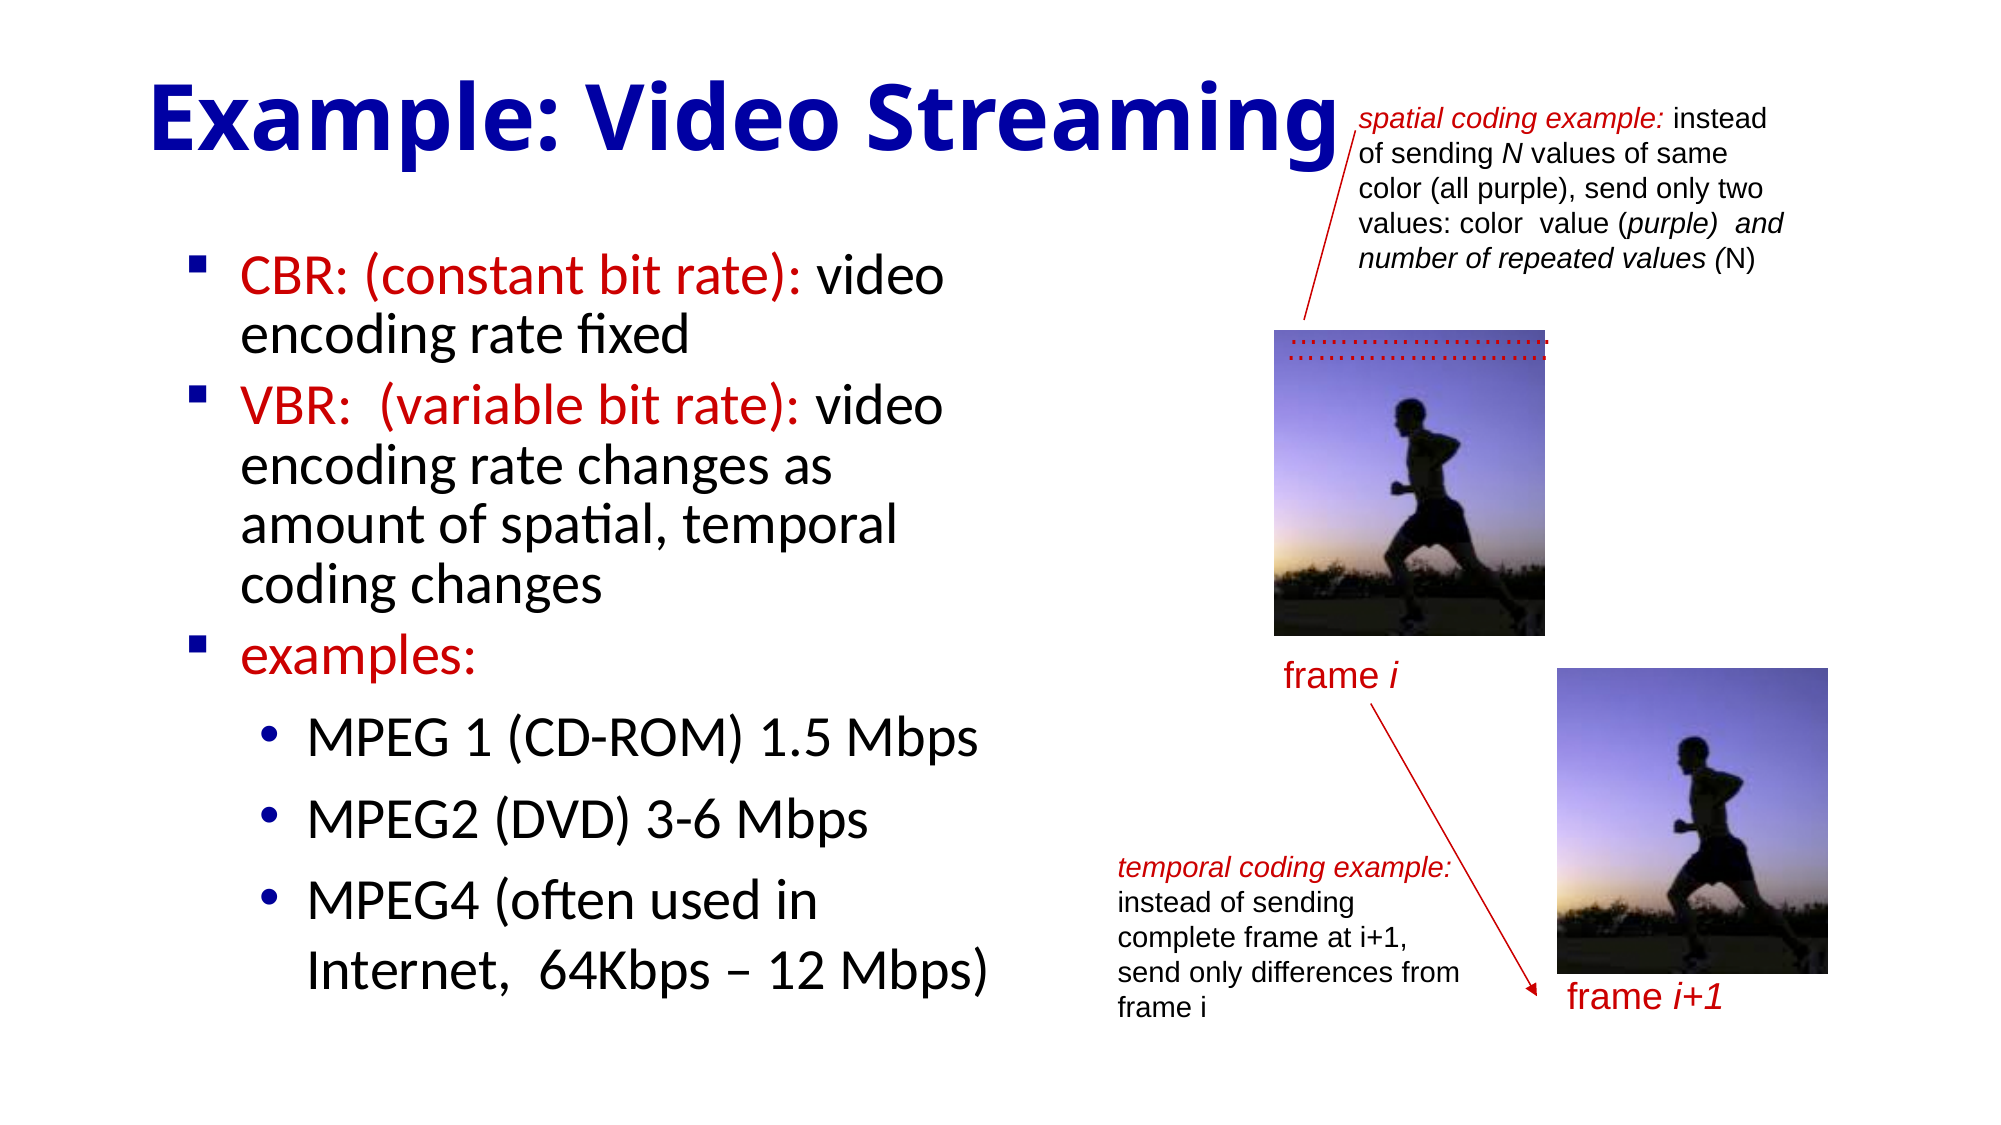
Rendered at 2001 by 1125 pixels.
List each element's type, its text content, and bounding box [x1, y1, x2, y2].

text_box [1102, 92, 1828, 1033]
text_box CBR: (constant bit rate): video encoding rate fixed VBR: (variable bit rate): video encoding rate changes as amount of spatial, temporal coding changes examples: MPEG 1 (CD-ROM) 1.5 Mbps MPEG2 (DVD) 3-6 Mbps MPEG4 (often used in Internet, 64Kbps – 12 Mbps) [169, 239, 1032, 1045]
title Example: Video Streaming [131, 47, 1856, 195]
